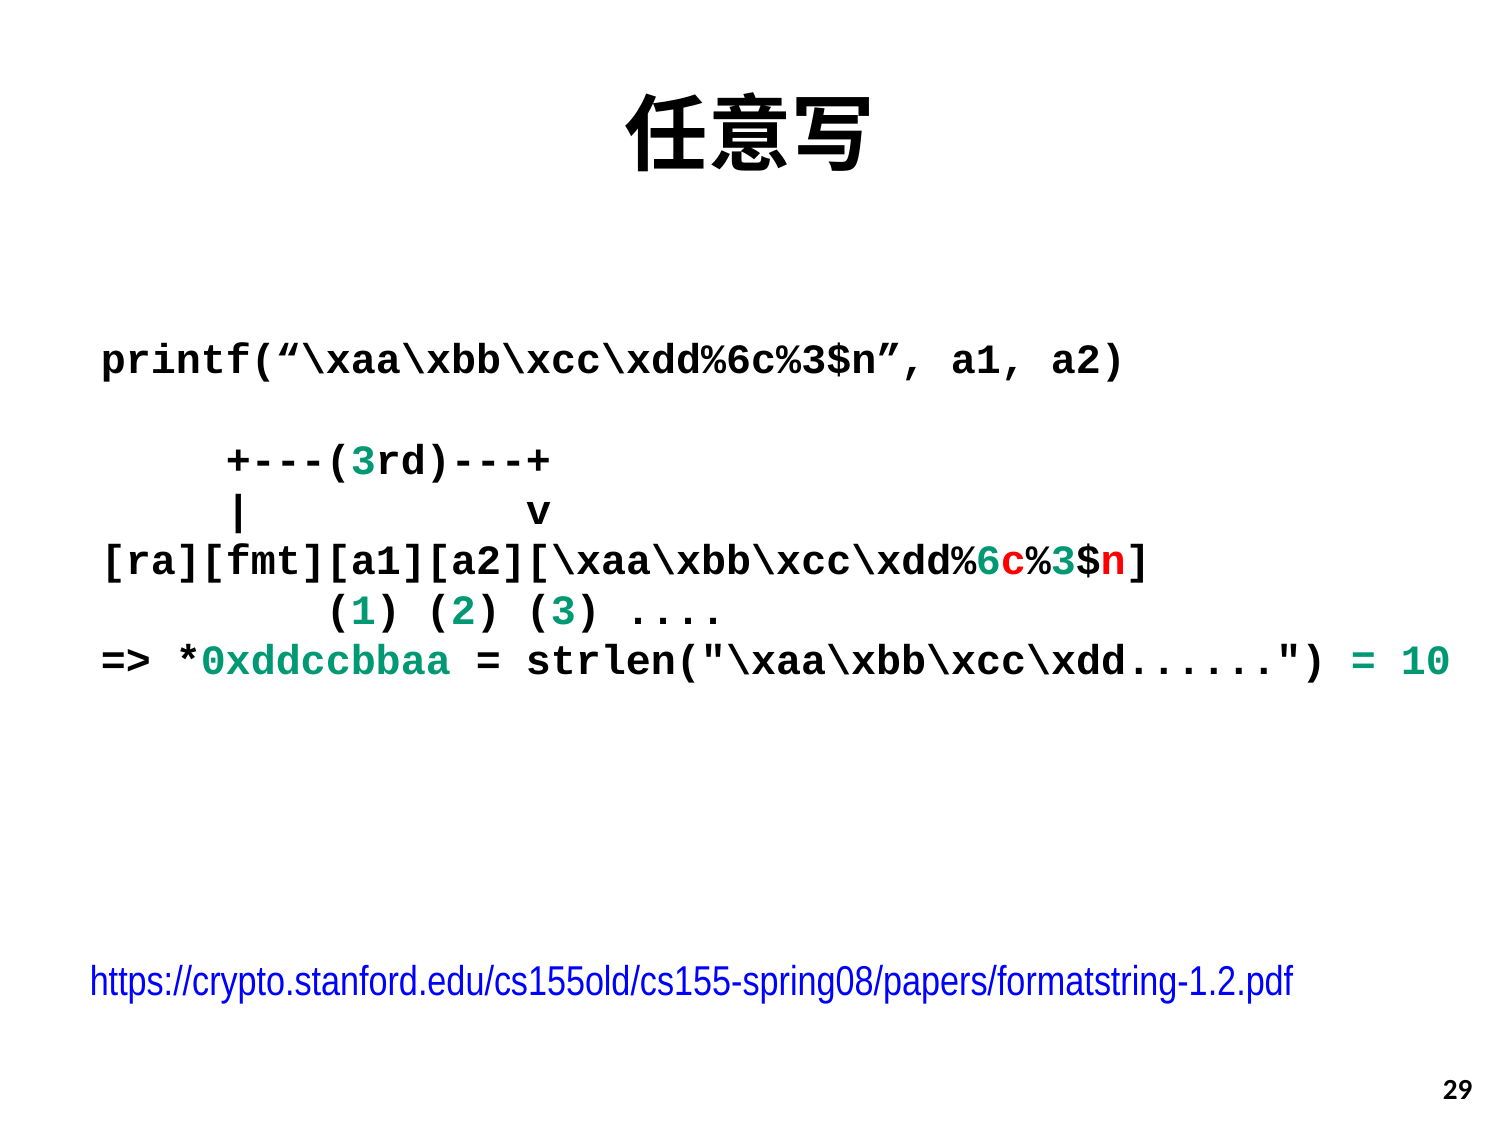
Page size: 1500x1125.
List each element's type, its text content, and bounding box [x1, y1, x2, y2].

title 任意写 [112, 37, 1388, 225]
slide_number 29 [1174, 1062, 1488, 1125]
text_box printf(“\xaa\xbb\xcc\xdd%6c%3$n”, a1, a2) +---(3rd)---+ | v [ra][fmt][a1][a2][\xaa\xbb\xcc\xdd%6c%3$n] (1) (2) (3) .... => *0xddccbbaa = strlen("\xaa\xbb\xcc\xdd......") = 10 [86, 324, 1500, 690]
text_box https://crypto.stanford.edu/cs155old/cs155-spring08/papers/formatstring-1.2.pdf [74, 946, 1488, 1012]
